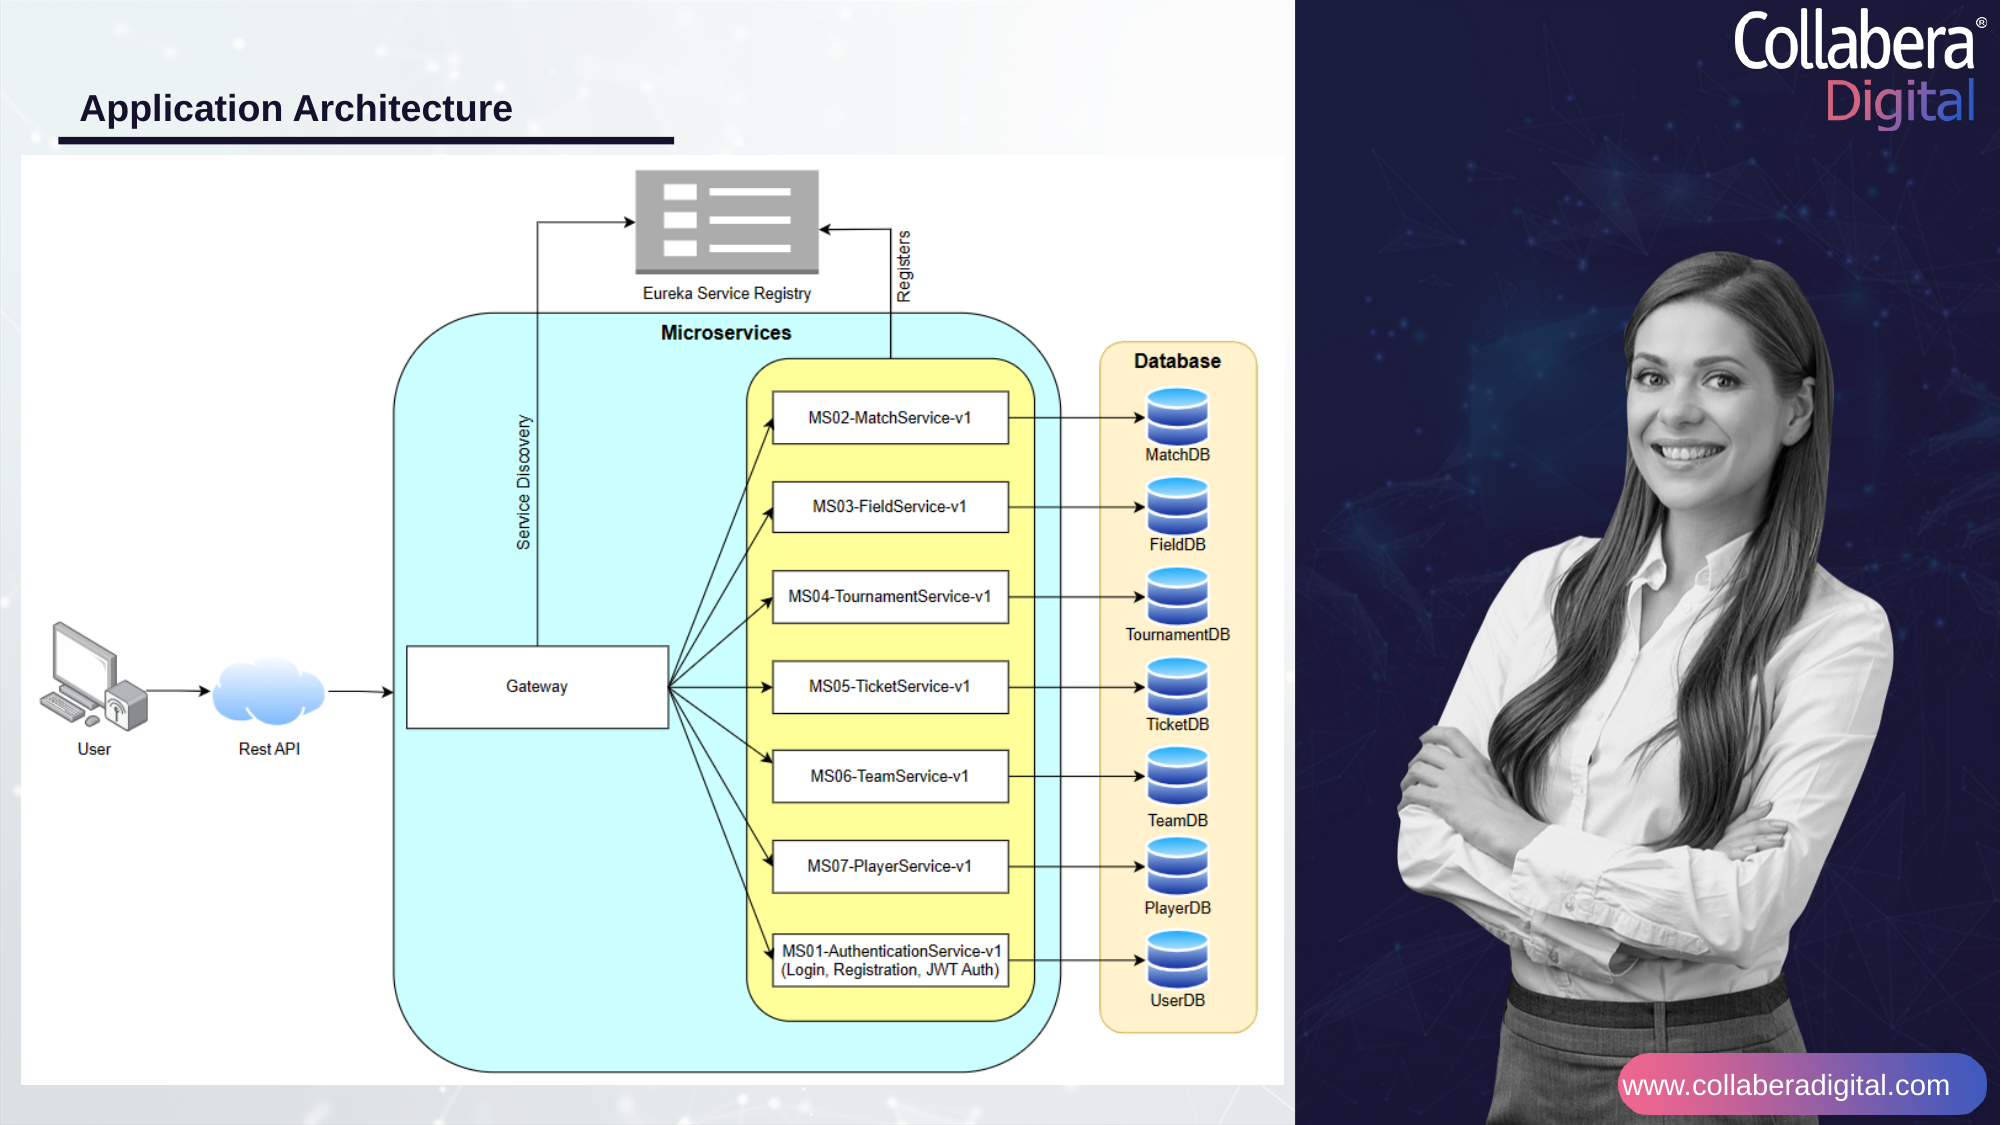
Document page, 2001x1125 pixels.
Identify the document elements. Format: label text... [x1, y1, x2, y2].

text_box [1618, 1053, 1987, 1115]
picture [0, 0, 2000, 1125]
text_box [57, 136, 675, 145]
text_box Application Architecture [64, 76, 1065, 136]
